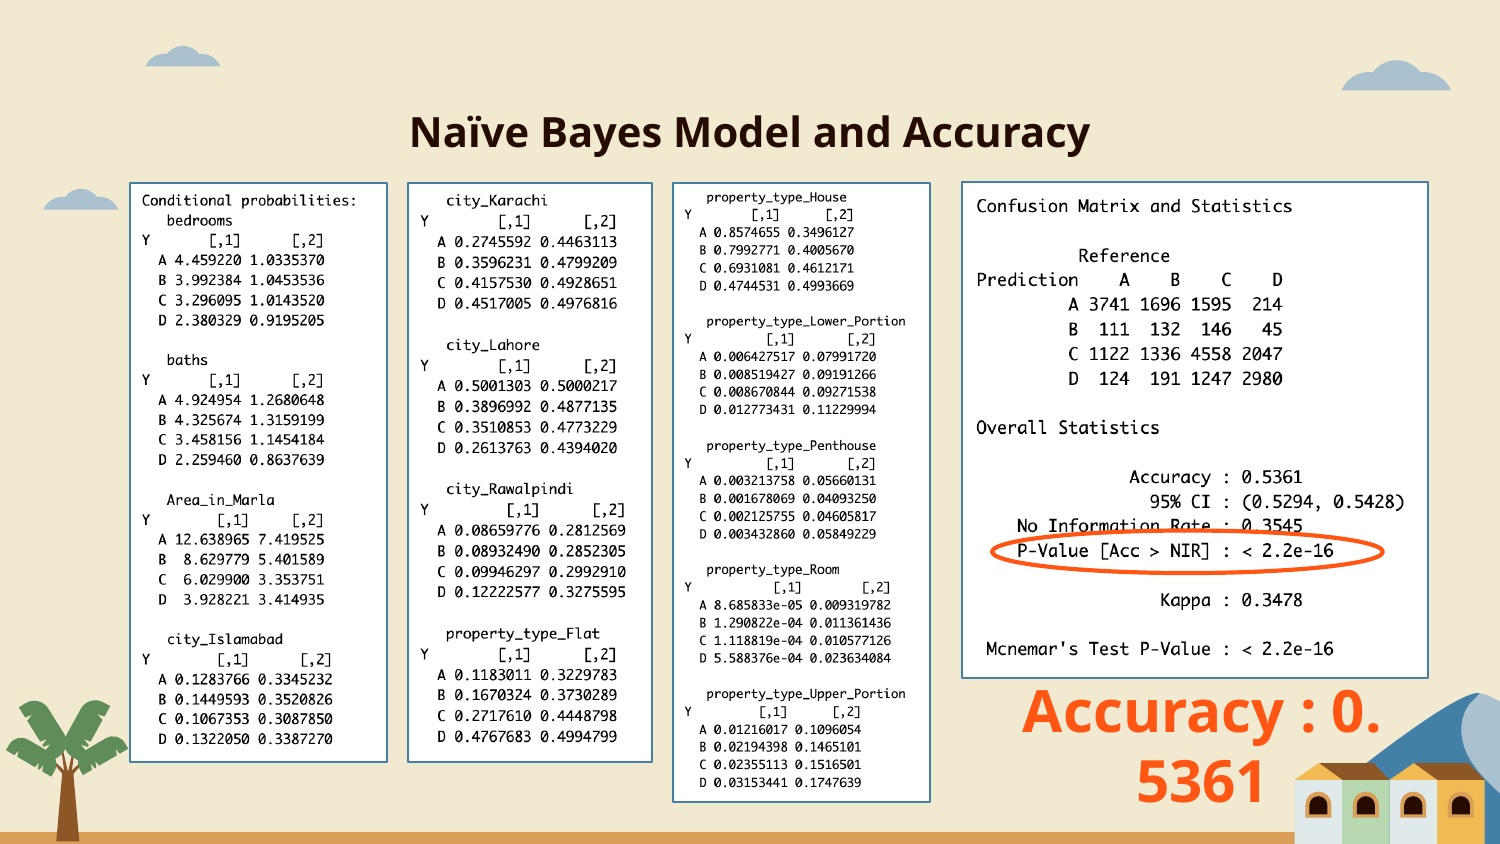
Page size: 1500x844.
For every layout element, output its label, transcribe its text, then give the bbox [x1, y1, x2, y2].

title Naïve Bayes Model and Accuracy [116, 90, 1383, 185]
text_box Accuracy : 0. 5361 [977, 687, 1412, 783]
picture [673, 184, 930, 801]
picture [408, 184, 652, 762]
picture [130, 184, 387, 762]
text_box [962, 182, 1428, 678]
